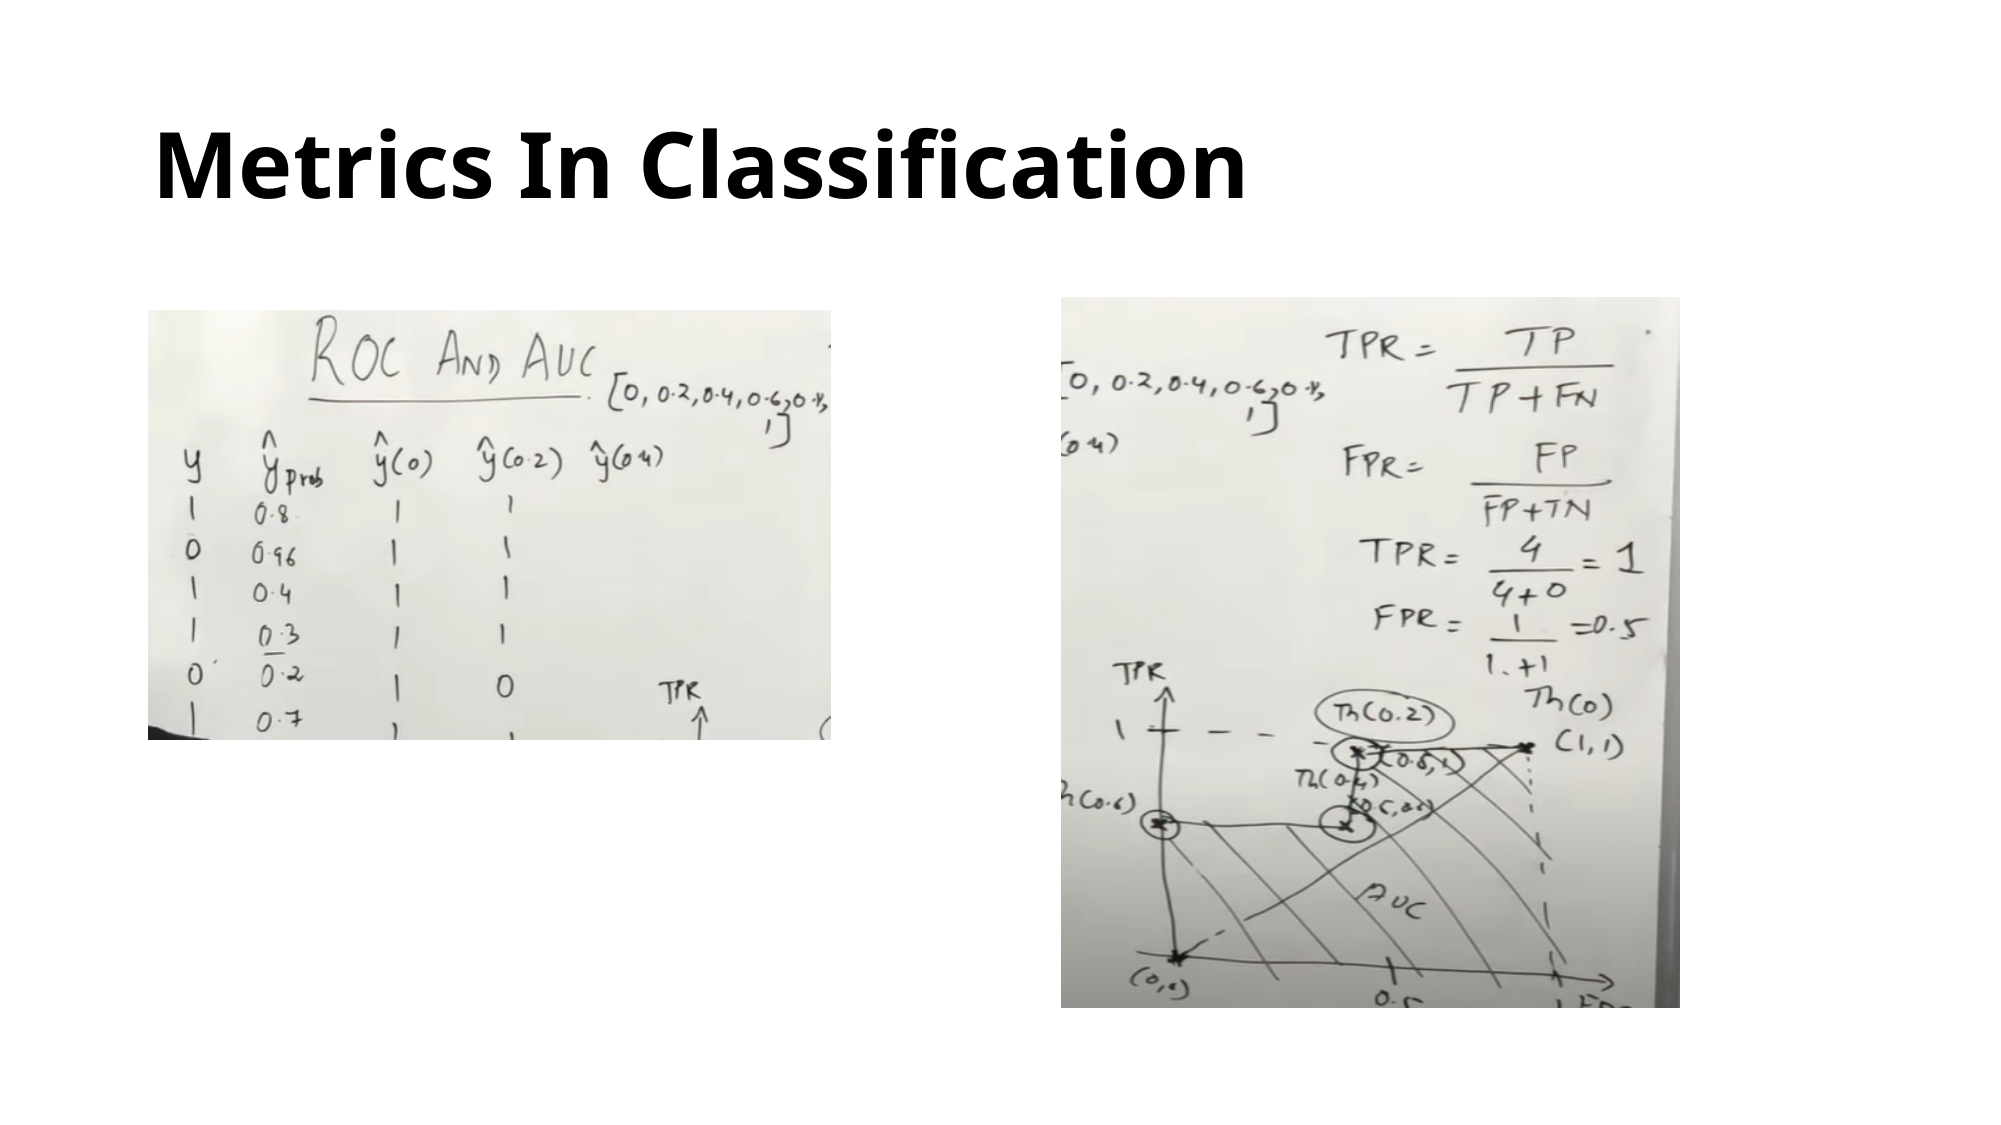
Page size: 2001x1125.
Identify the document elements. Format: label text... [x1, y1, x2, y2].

picture [1061, 297, 1680, 1008]
title Metrics In Classification [137, 59, 1863, 278]
picture [148, 310, 831, 740]
